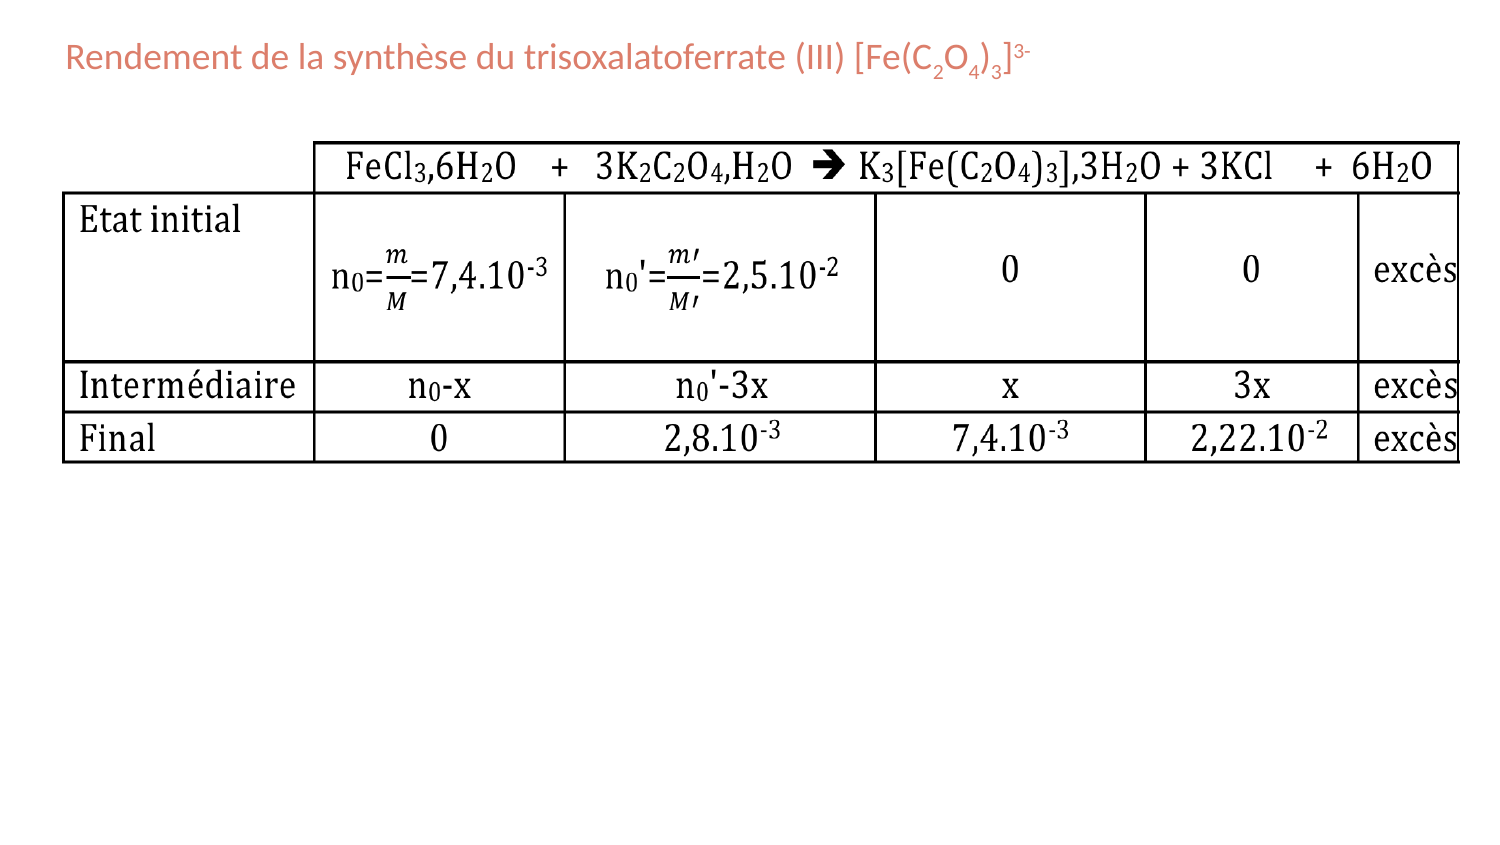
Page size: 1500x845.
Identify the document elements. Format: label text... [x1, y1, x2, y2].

text_box Rendement de la synthèse du trisoxalatoferrate (III) [Fe(C2O4)3]3- [42, 24, 1047, 91]
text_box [48, 141, 1460, 508]
